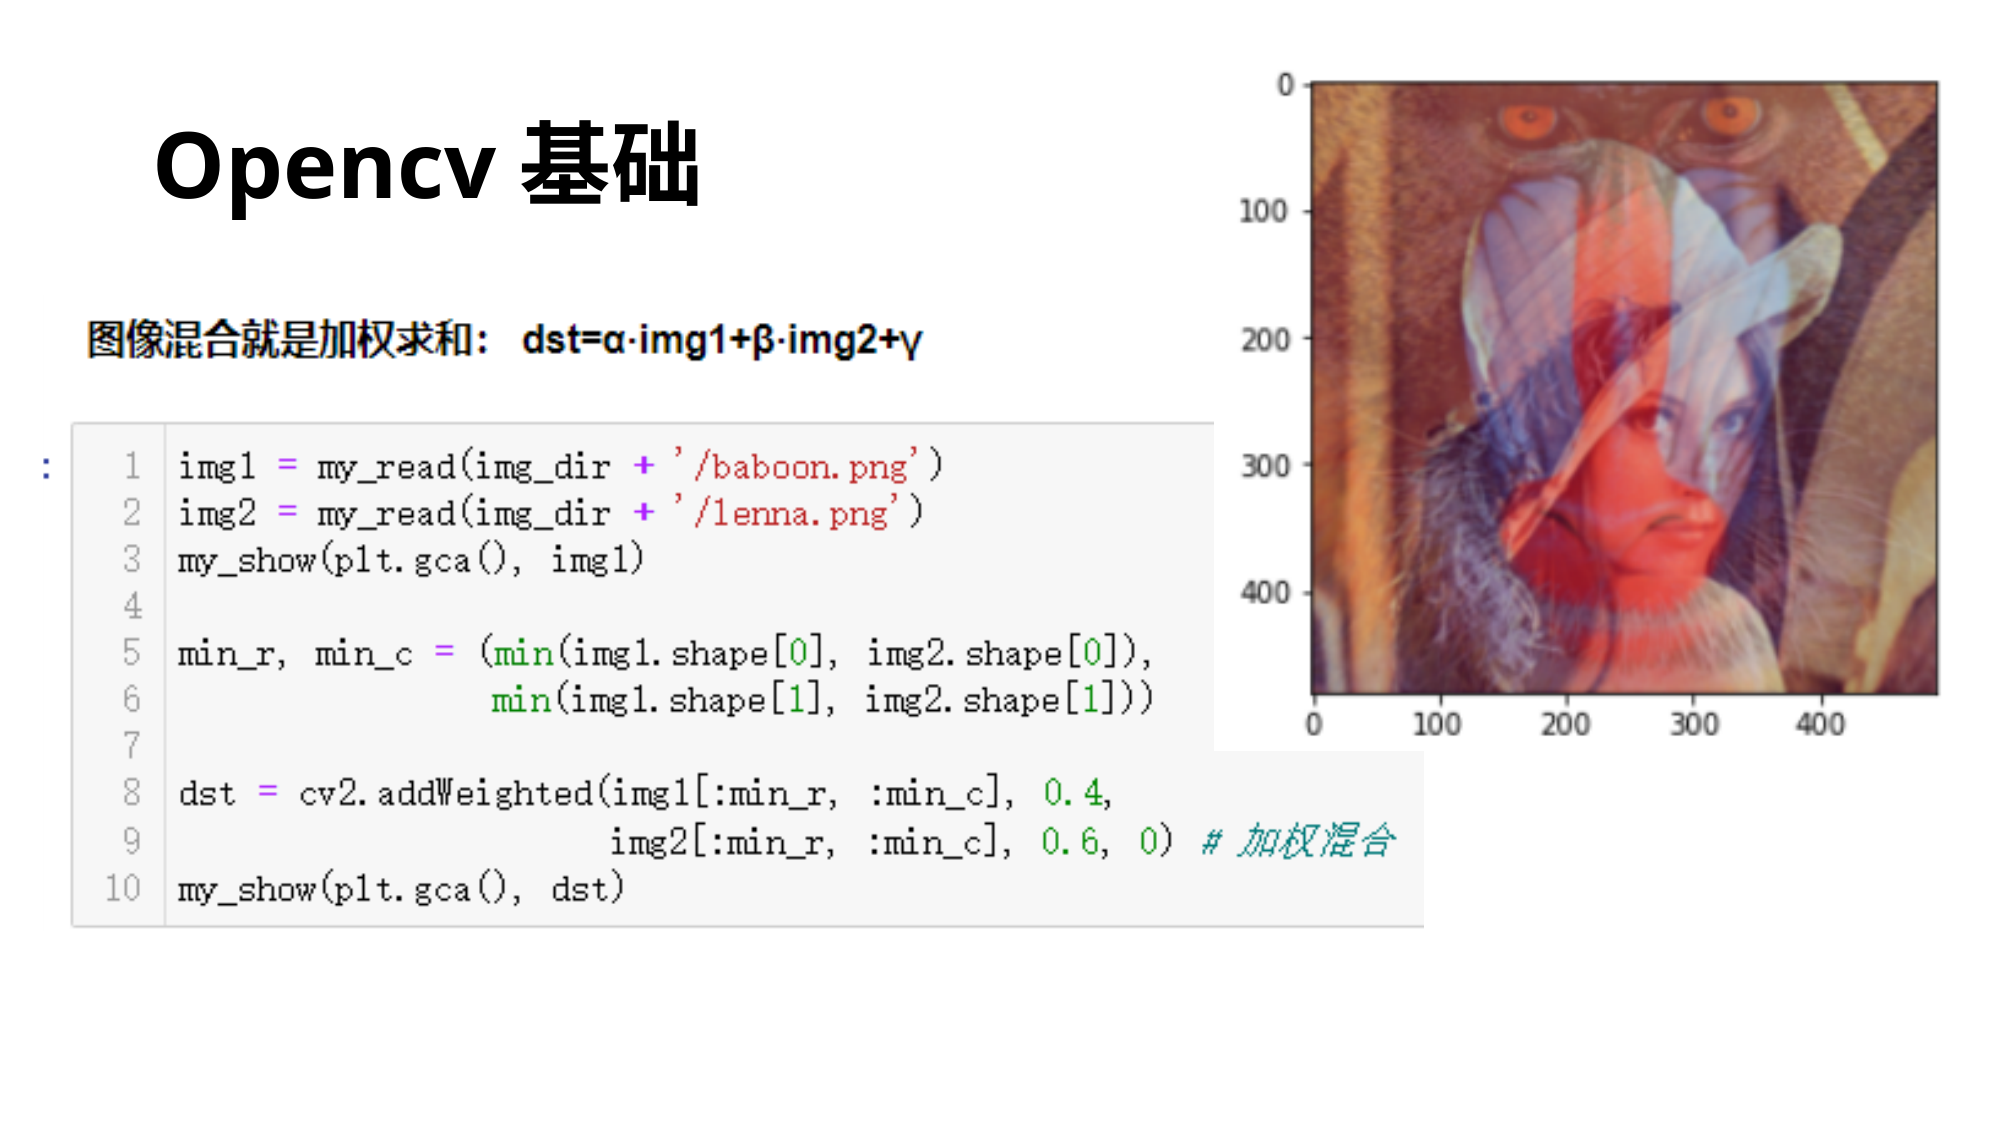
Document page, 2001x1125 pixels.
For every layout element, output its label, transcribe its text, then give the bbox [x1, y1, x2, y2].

title Opencv基础 [137, 59, 1214, 278]
picture [42, 59, 1981, 931]
